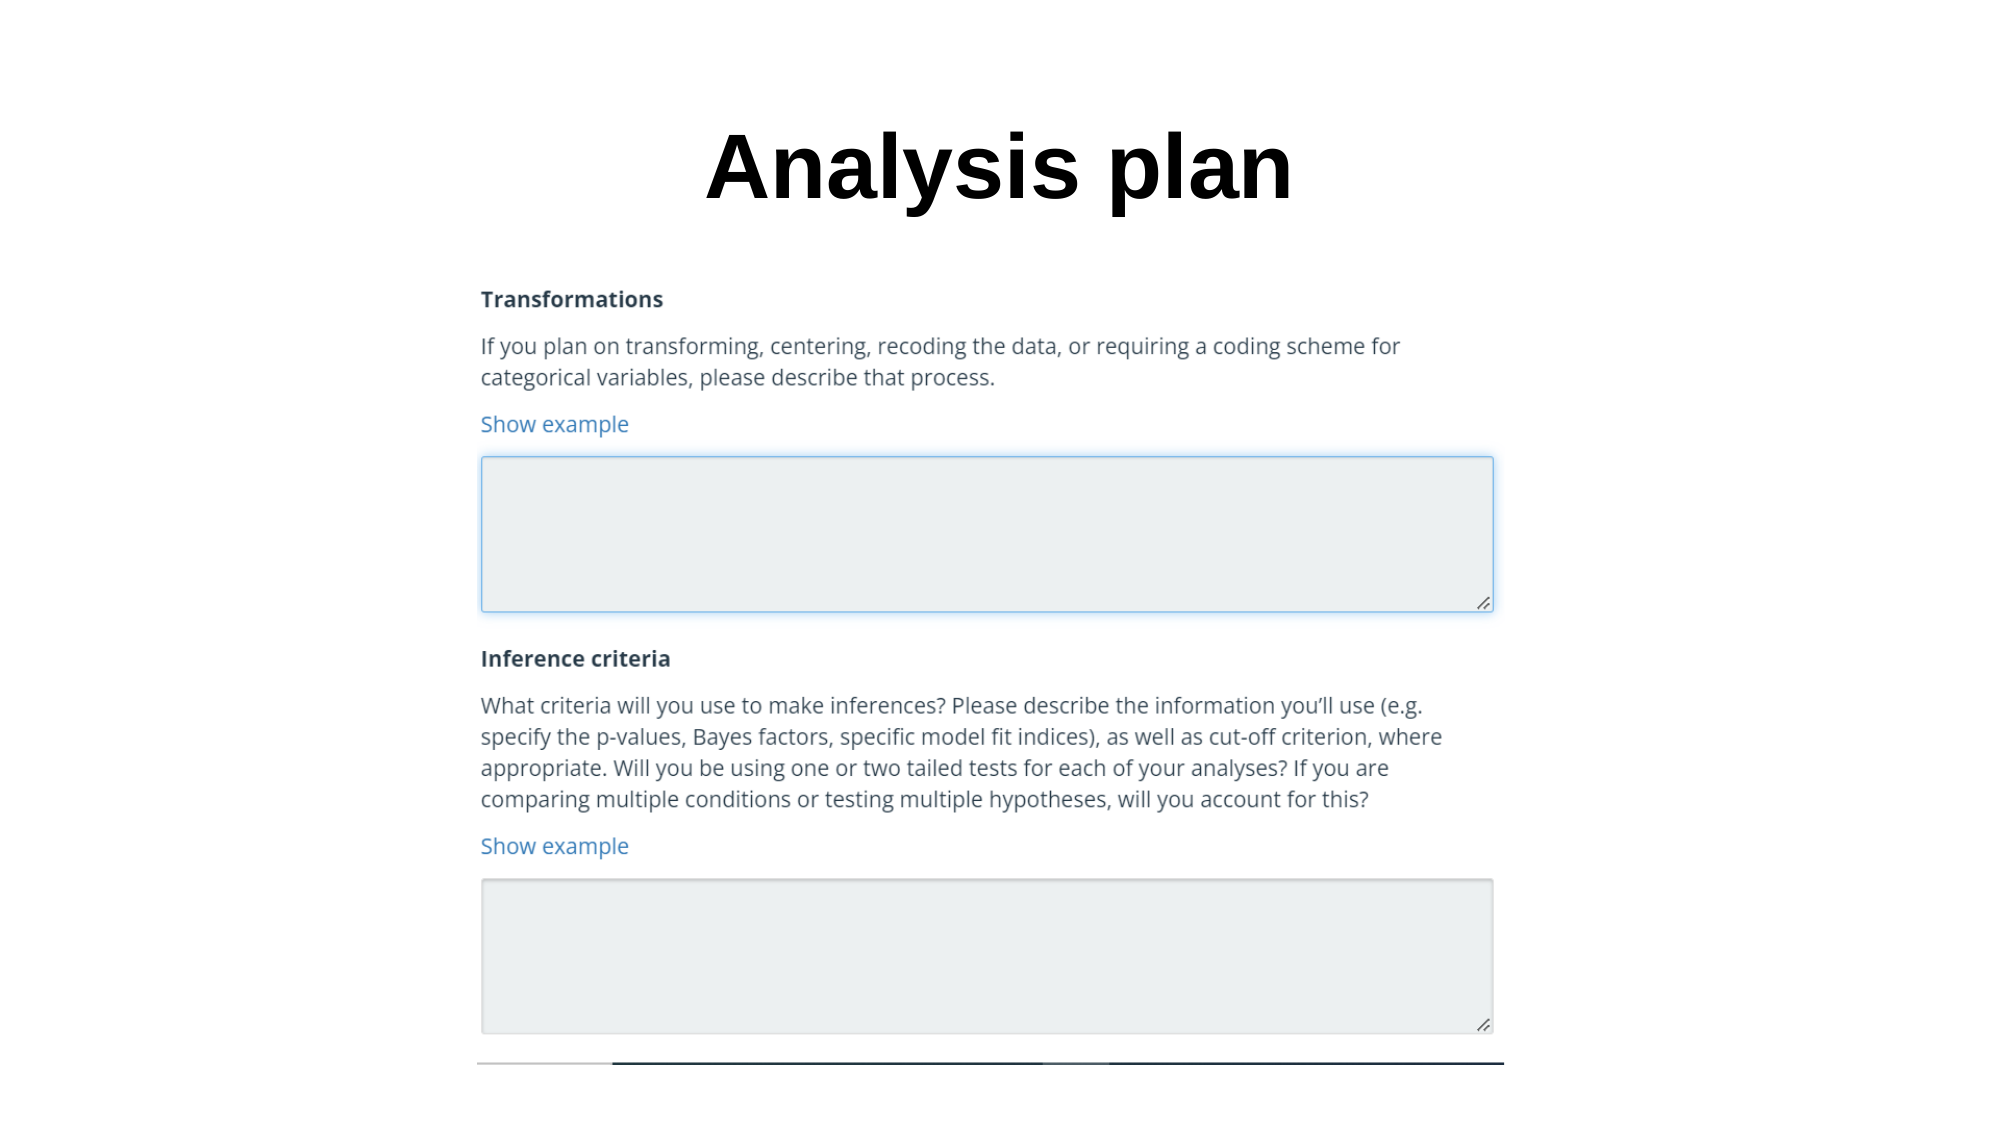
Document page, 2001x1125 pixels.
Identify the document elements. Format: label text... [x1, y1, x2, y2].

title Analysis plan [137, 59, 1863, 278]
picture [477, 277, 1505, 1066]
